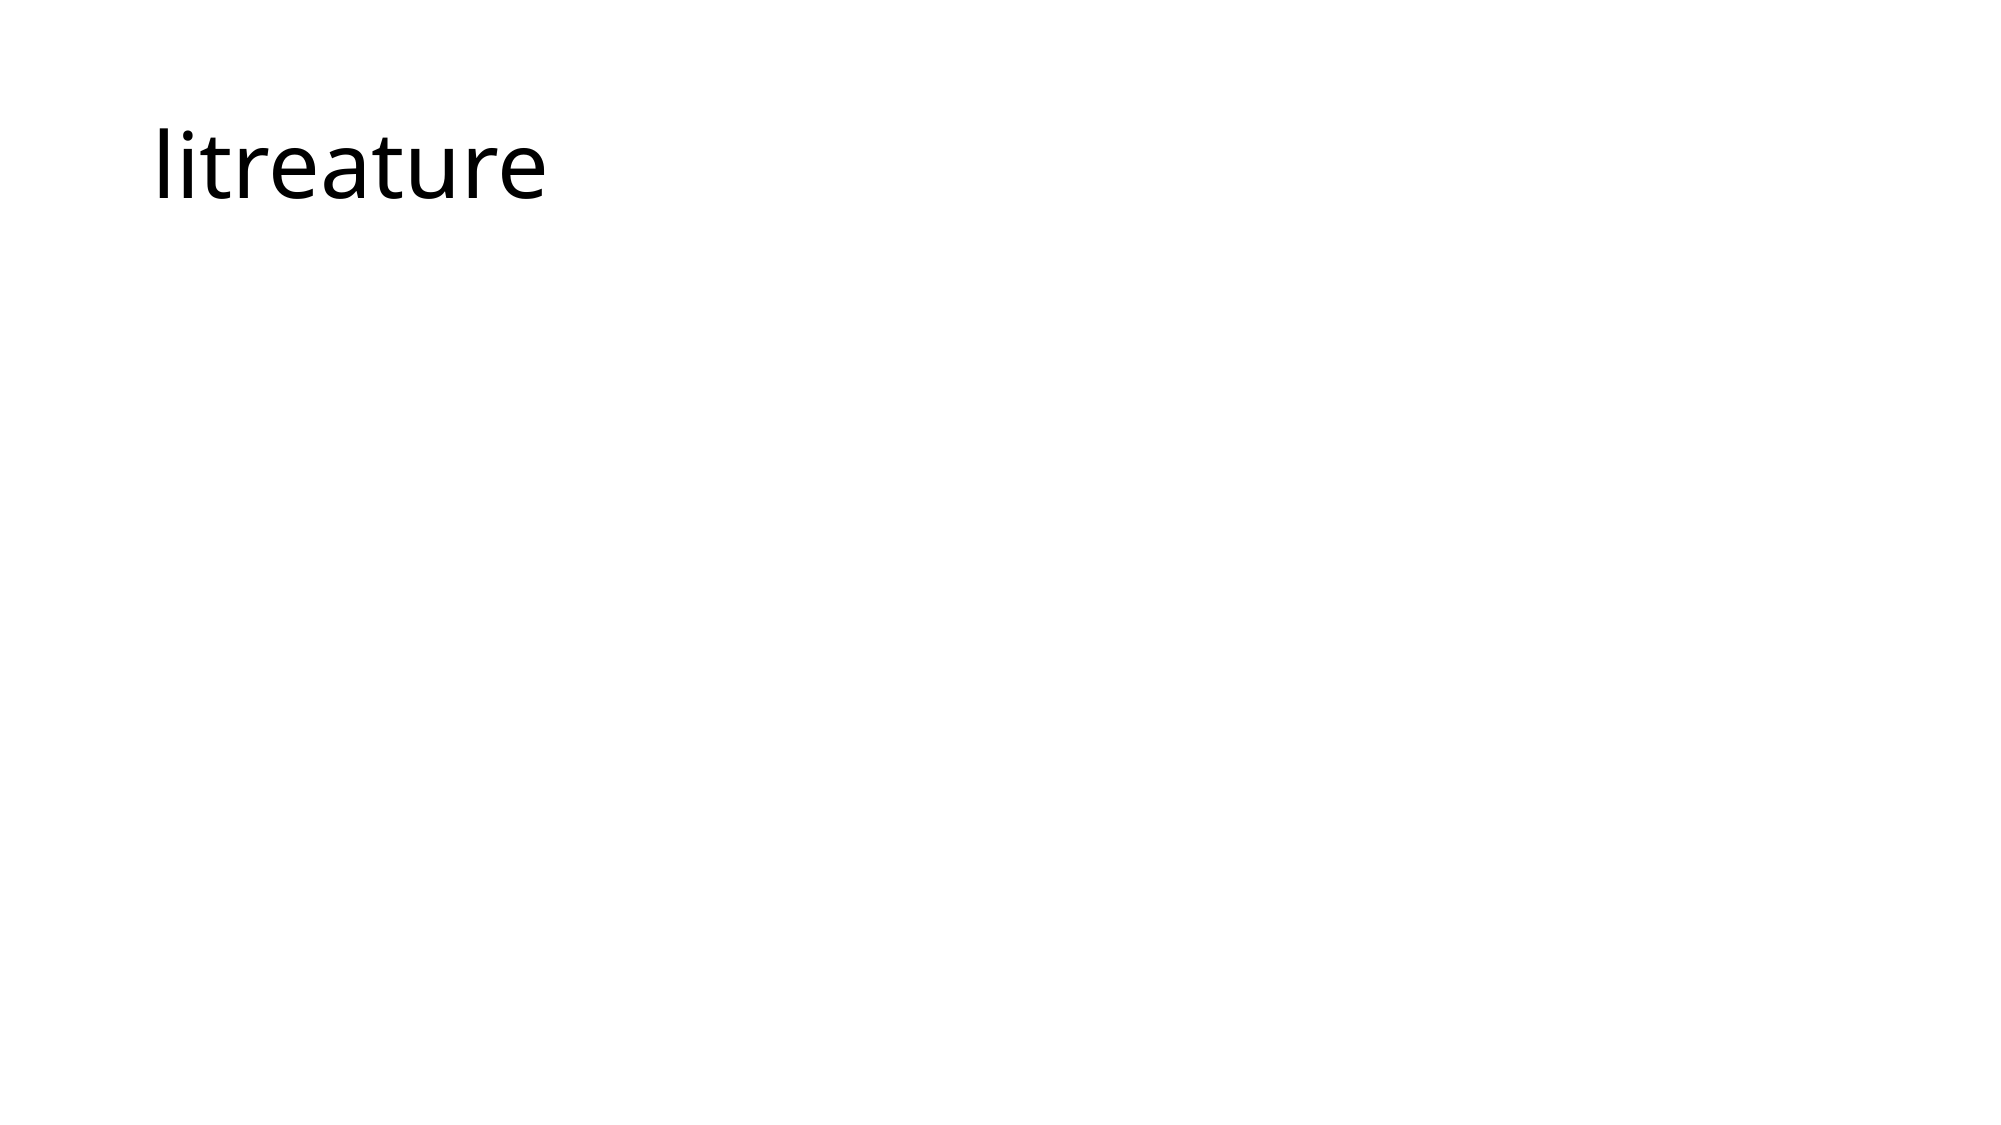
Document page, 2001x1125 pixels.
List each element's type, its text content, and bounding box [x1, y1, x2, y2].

title litreature [137, 59, 1863, 278]
